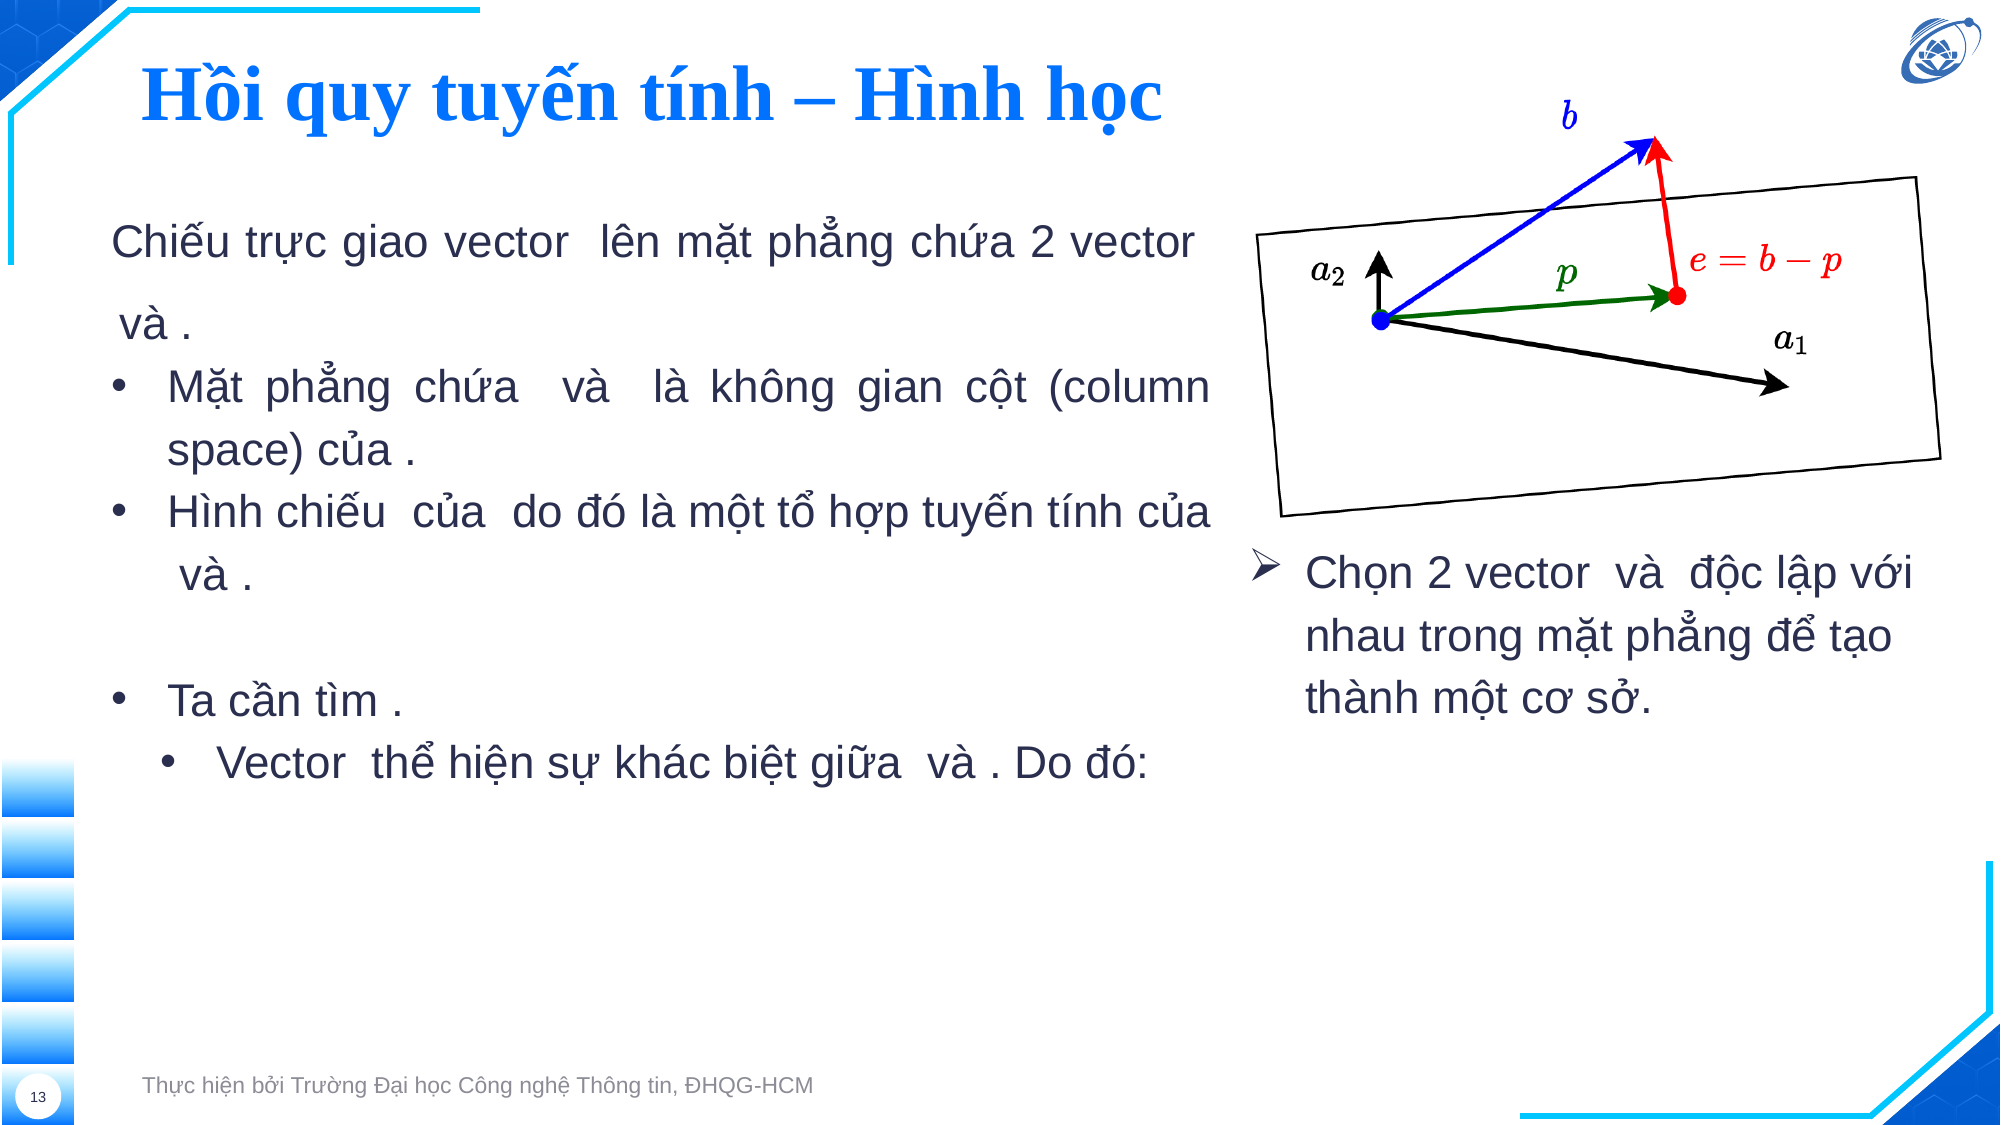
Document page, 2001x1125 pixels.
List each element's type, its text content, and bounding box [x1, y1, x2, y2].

slide_number 13 [9, 1067, 67, 1125]
title Hồi quy tuyến tính – Hình học [126, 15, 1863, 144]
picture [1253, 84, 1944, 520]
footer Thực hiện bởi Trường Đại học Công nghệ Thông tin, ĐHQG-HCM [126, 1062, 835, 1106]
